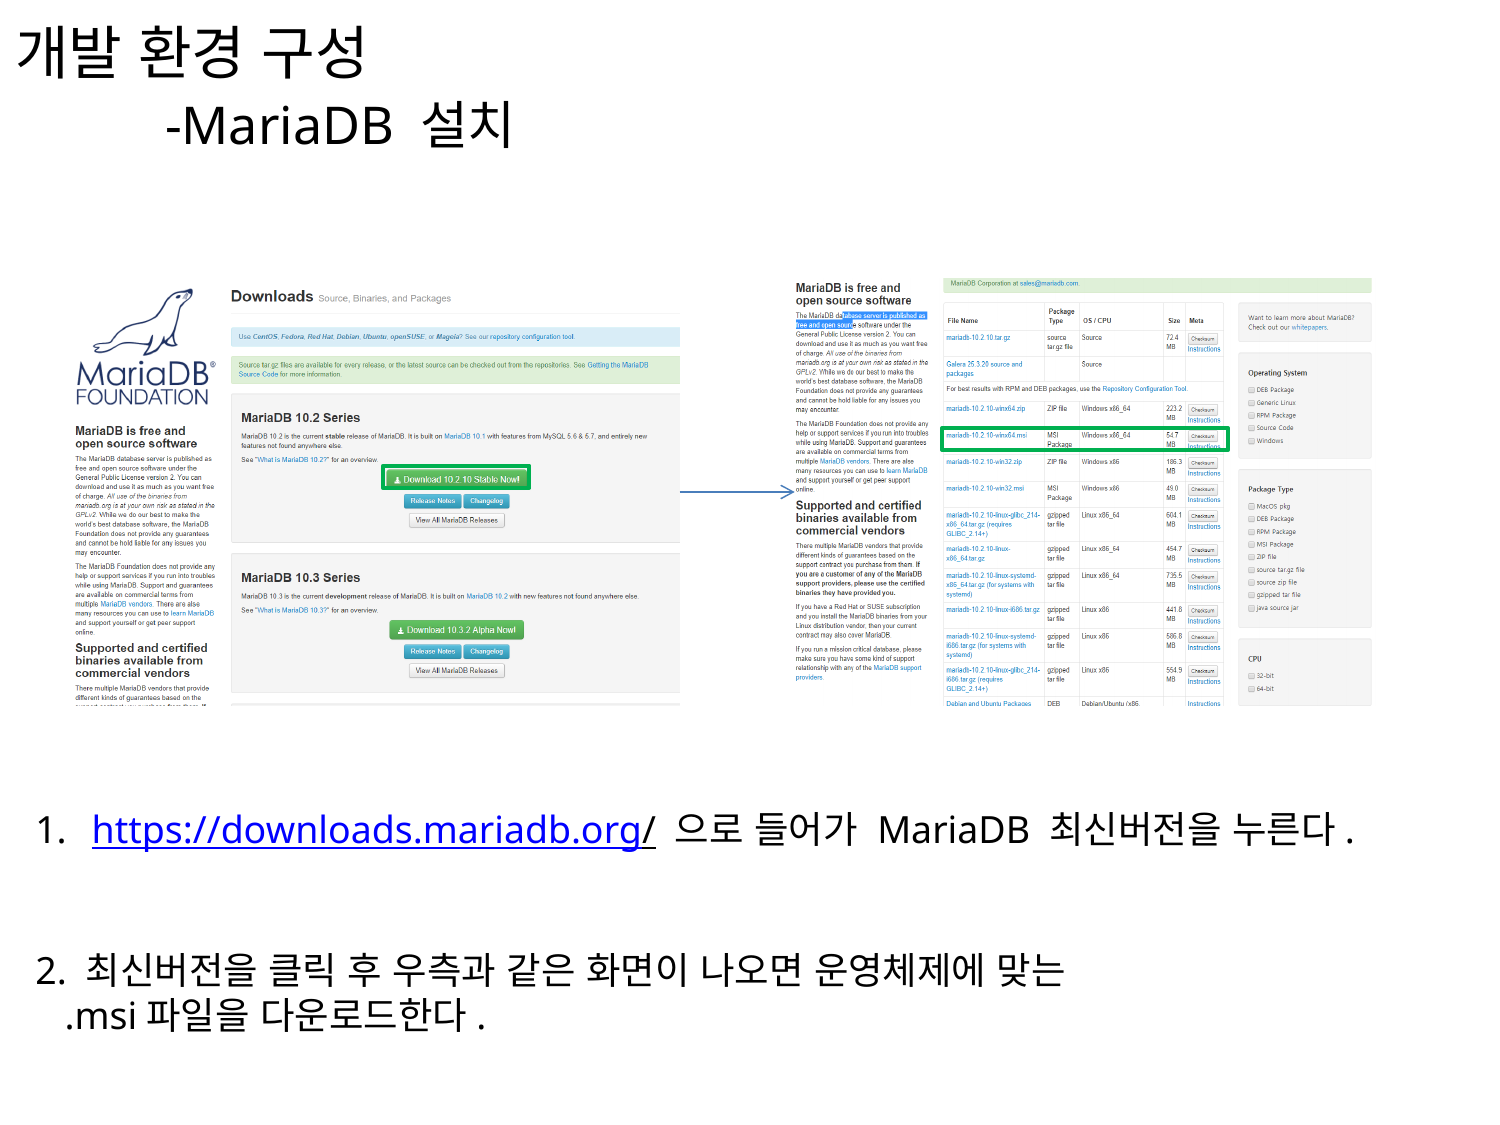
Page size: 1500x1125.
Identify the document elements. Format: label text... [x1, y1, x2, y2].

text_box https://downloads.mariadb.org/ 으로 들어가 MariaDB 최신버전을 누른다. 2. 최신버전을 클릭 후 우측과 같은 화면이 나오면 운영체제에 맞는 .msi파일을 다운로드한다. [20, 798, 1448, 1045]
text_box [74, 278, 1377, 706]
text_box 개발 환경 구성 -MariaDB 설치 [0, 8, 1350, 197]
